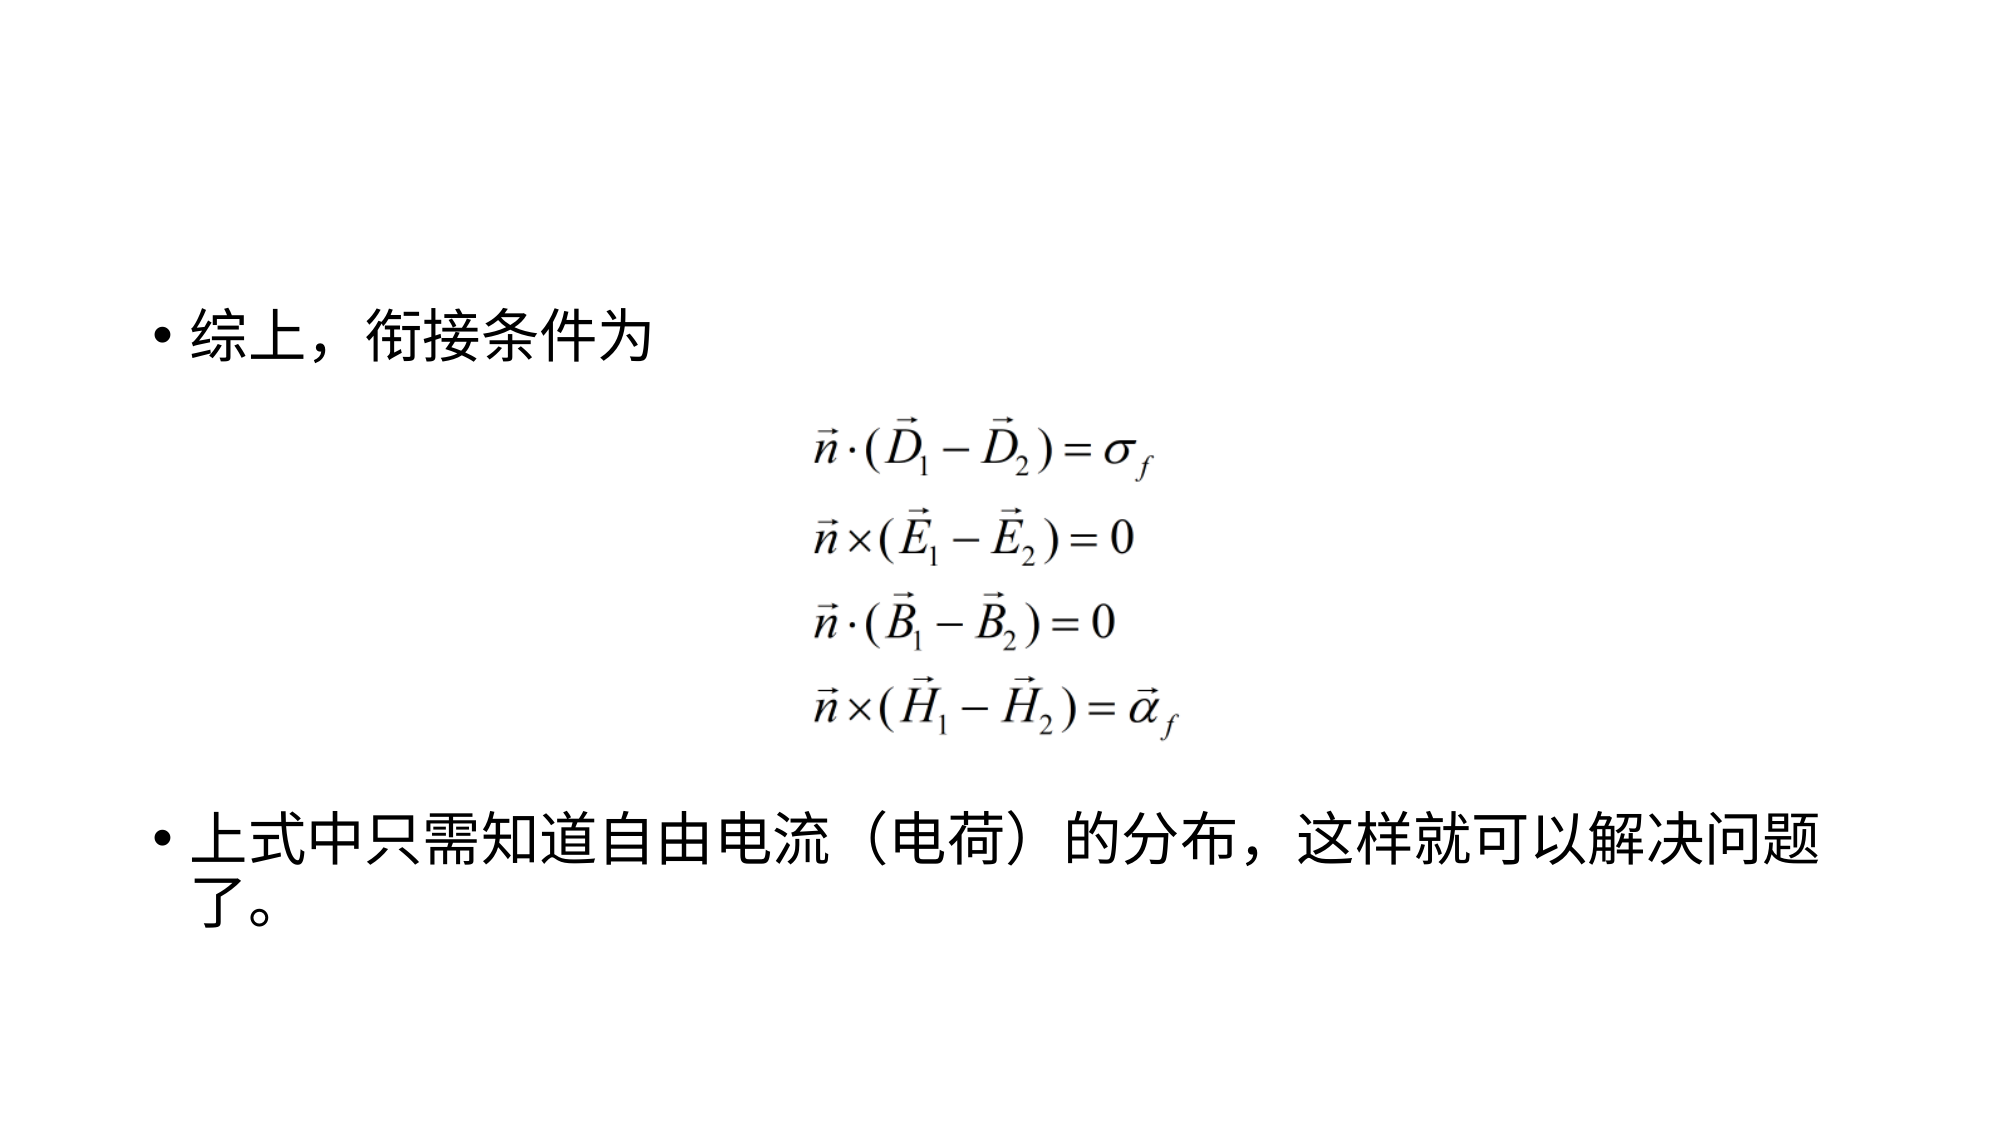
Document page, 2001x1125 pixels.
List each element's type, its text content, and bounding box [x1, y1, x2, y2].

list 综上，衔接条件为 上式中只需知道自由电流（电荷）的分布，这样就可以解决问题了。 [137, 299, 1863, 1014]
picture [806, 414, 1194, 754]
